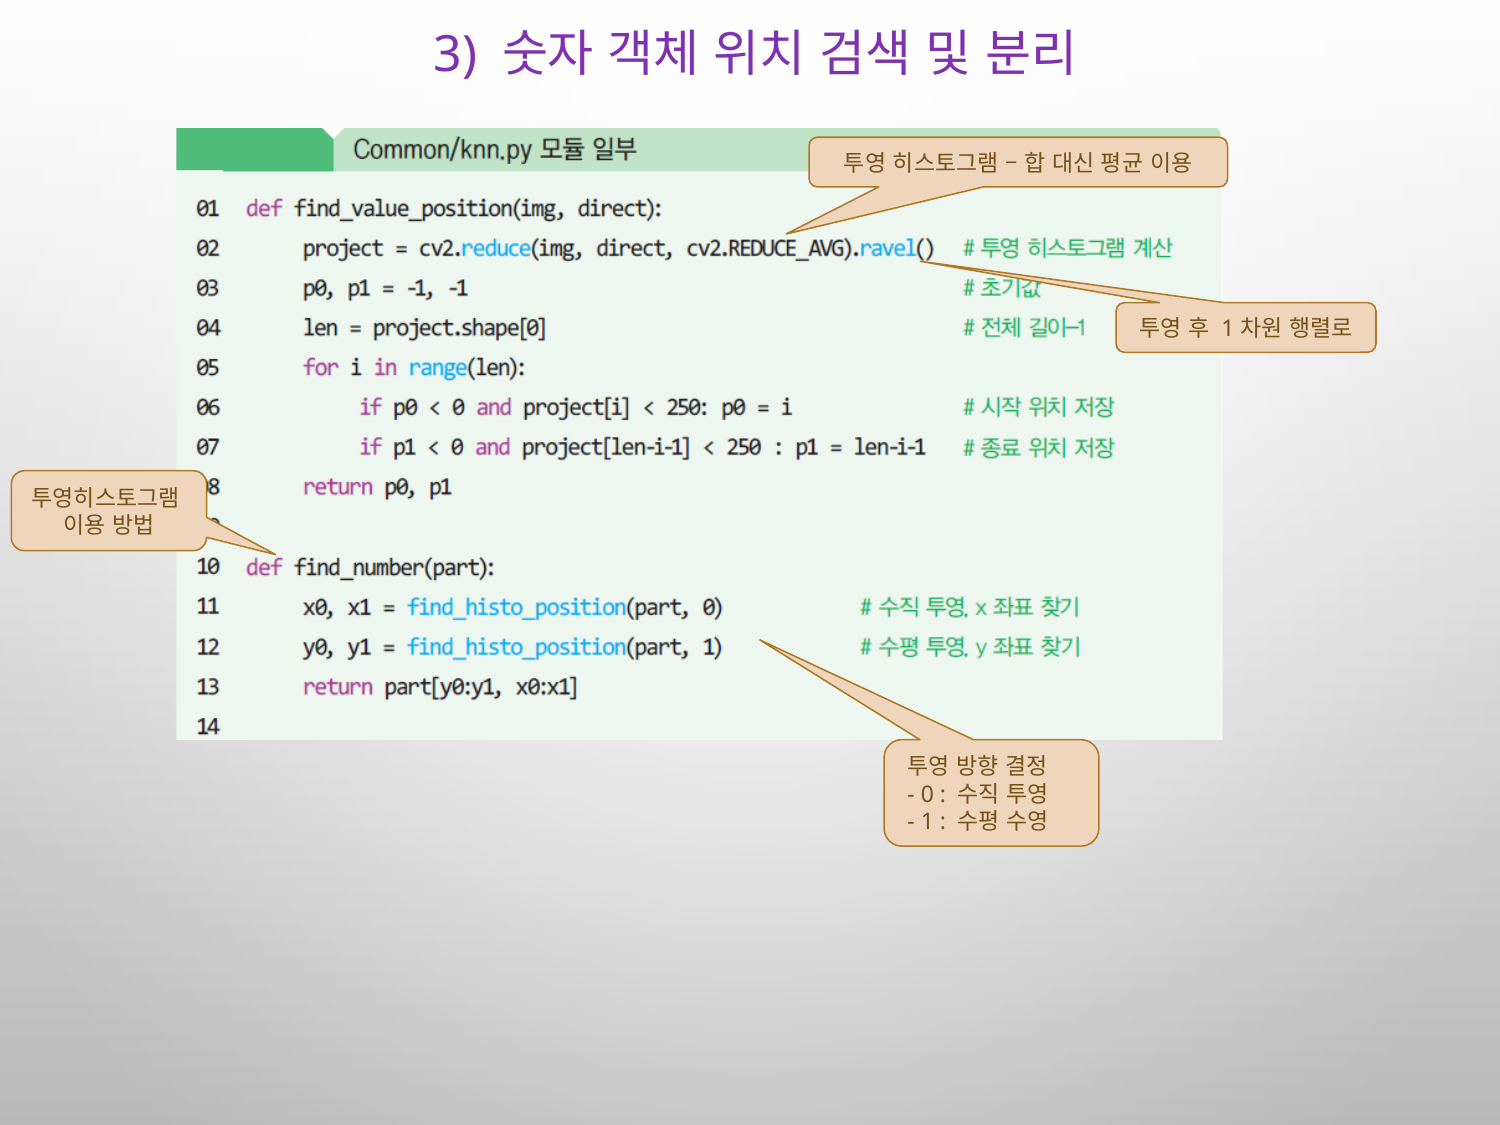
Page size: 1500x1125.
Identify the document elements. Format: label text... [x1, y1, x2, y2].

text_box 투영히스토그램 이용 방법 [10, 469, 170, 552]
title 3) 숫자 객체 위치 검색 및 분리 [53, 4, 1459, 107]
text_box 투영 후 1차원 행렬로 [1228, 301, 1377, 354]
text_box 투영 방향 결정 - 0 : 수직 투영 - 1 : 수평 수영 [883, 748, 1100, 847]
picture [0, 0, 1500, 1125]
